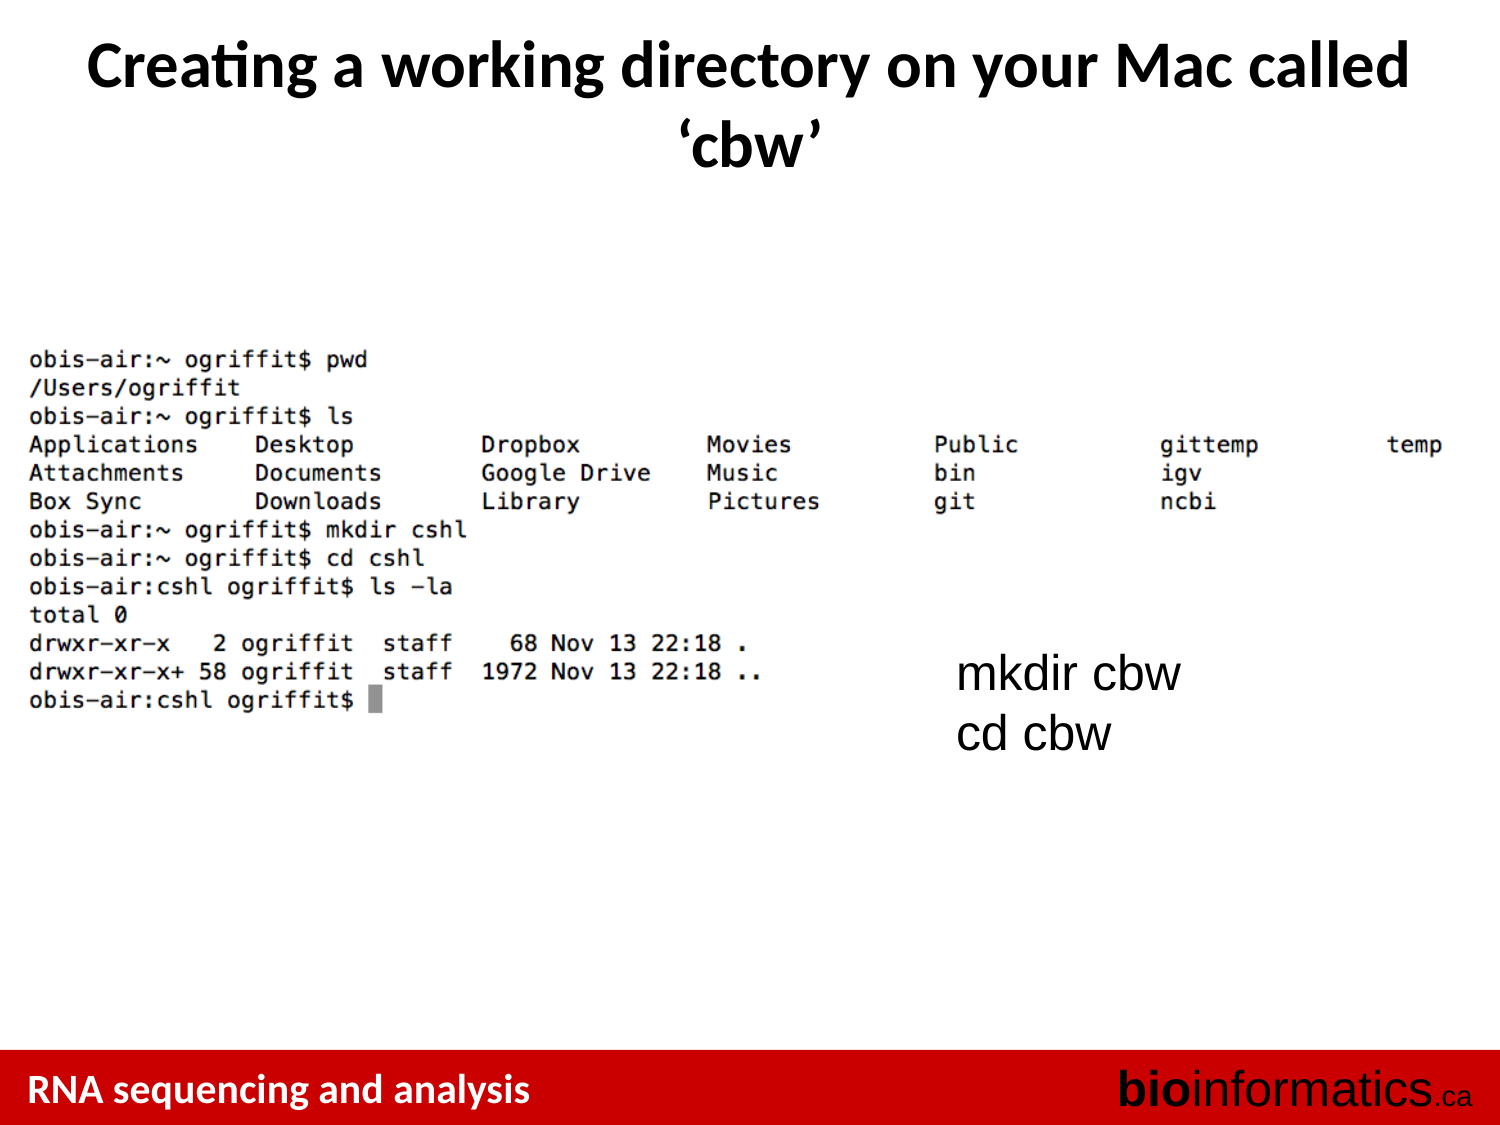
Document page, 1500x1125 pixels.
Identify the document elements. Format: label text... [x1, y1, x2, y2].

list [24, 329, 1476, 729]
title Creating a working directory on your Mac called ‘cbw’ [24, 7, 1475, 195]
text_box mkdir cbw cd cbw [941, 737, 1197, 769]
